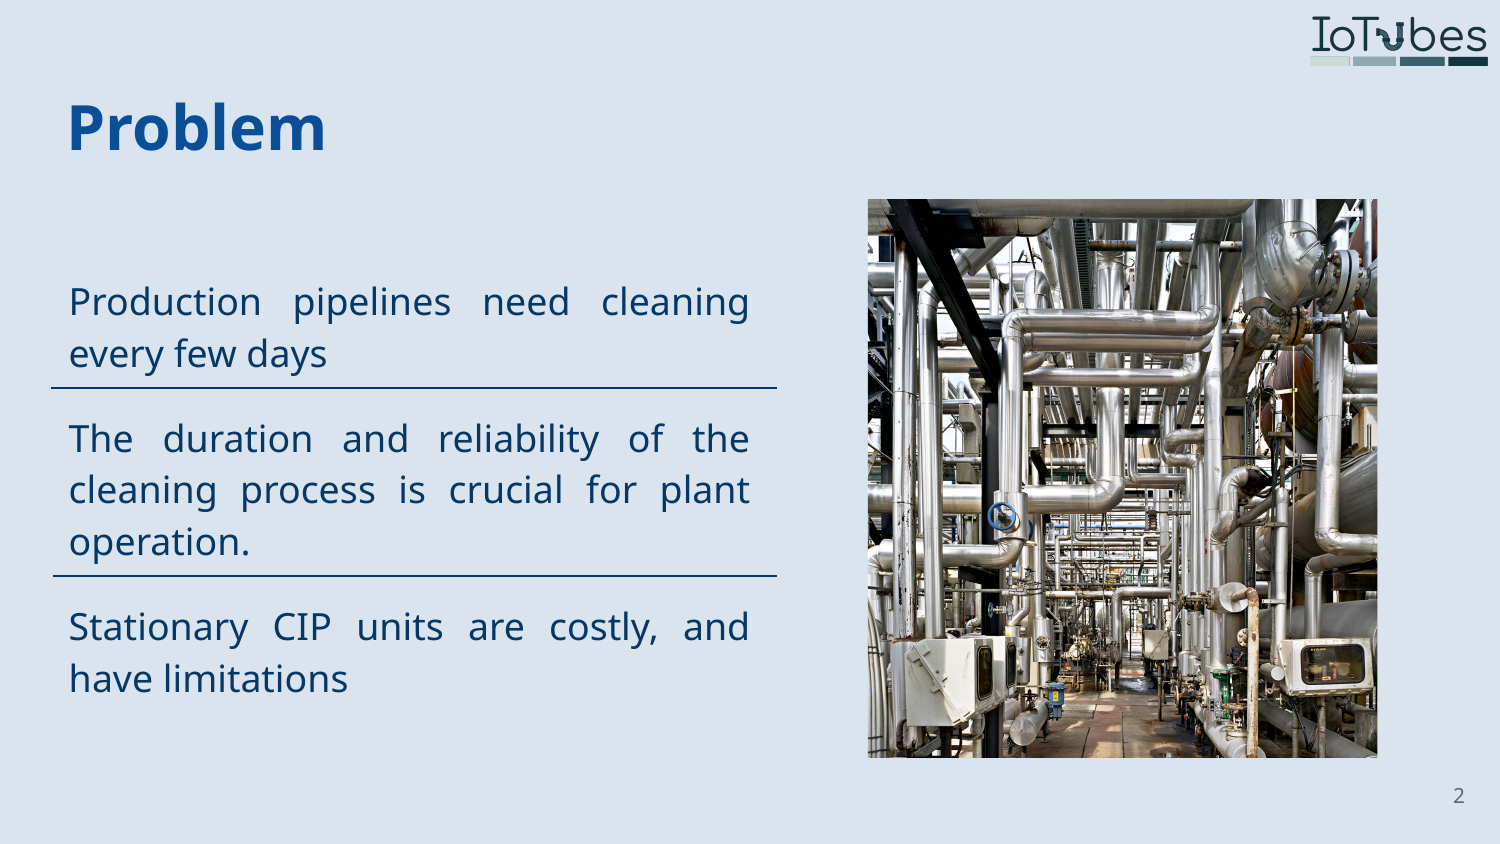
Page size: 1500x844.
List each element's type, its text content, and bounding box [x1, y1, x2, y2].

list Production pipelines need cleaning every few days The duration and reliability of the cleaning process is crucial for plant operation. Stationary CIP units are costly, and have limitations [53, 395, 766, 575]
picture [867, 198, 1378, 758]
title Problem [51, 72, 1449, 167]
picture [1310, 12, 1488, 67]
slide_number ‹#› [1389, 764, 1480, 830]
list Production pipelines need cleaning every few days The duration and reliability of the cleaning process is crucial for plant operation. Stationary CIP units are costly, and have limitations [53, 583, 766, 701]
list Production pipelines need cleaning every few days The duration and reliability of the cleaning process is crucial for plant operation. Stationary CIP units are costly, and have limitations [53, 256, 766, 387]
